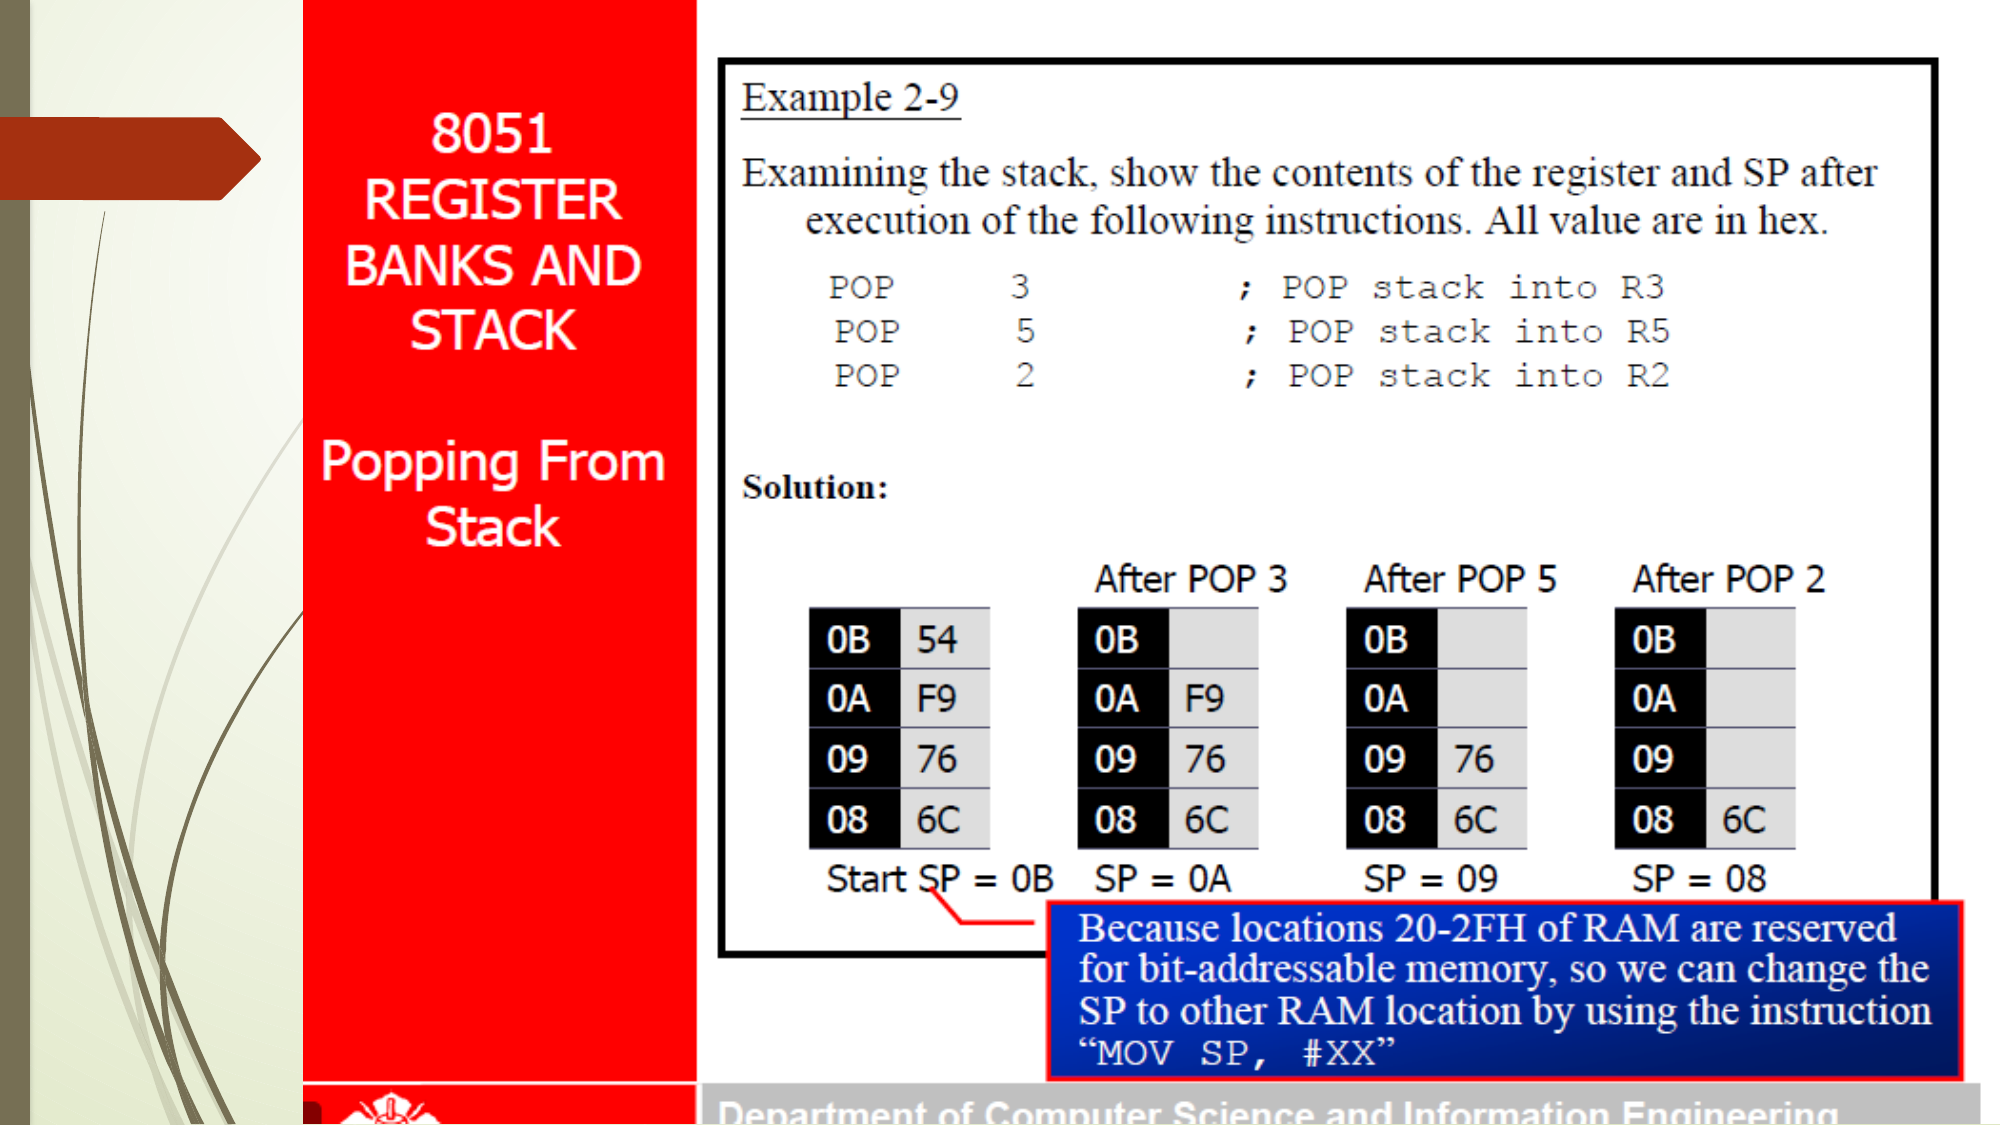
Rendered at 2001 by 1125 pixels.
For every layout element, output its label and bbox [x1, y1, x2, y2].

picture [303, 0, 2000, 1124]
